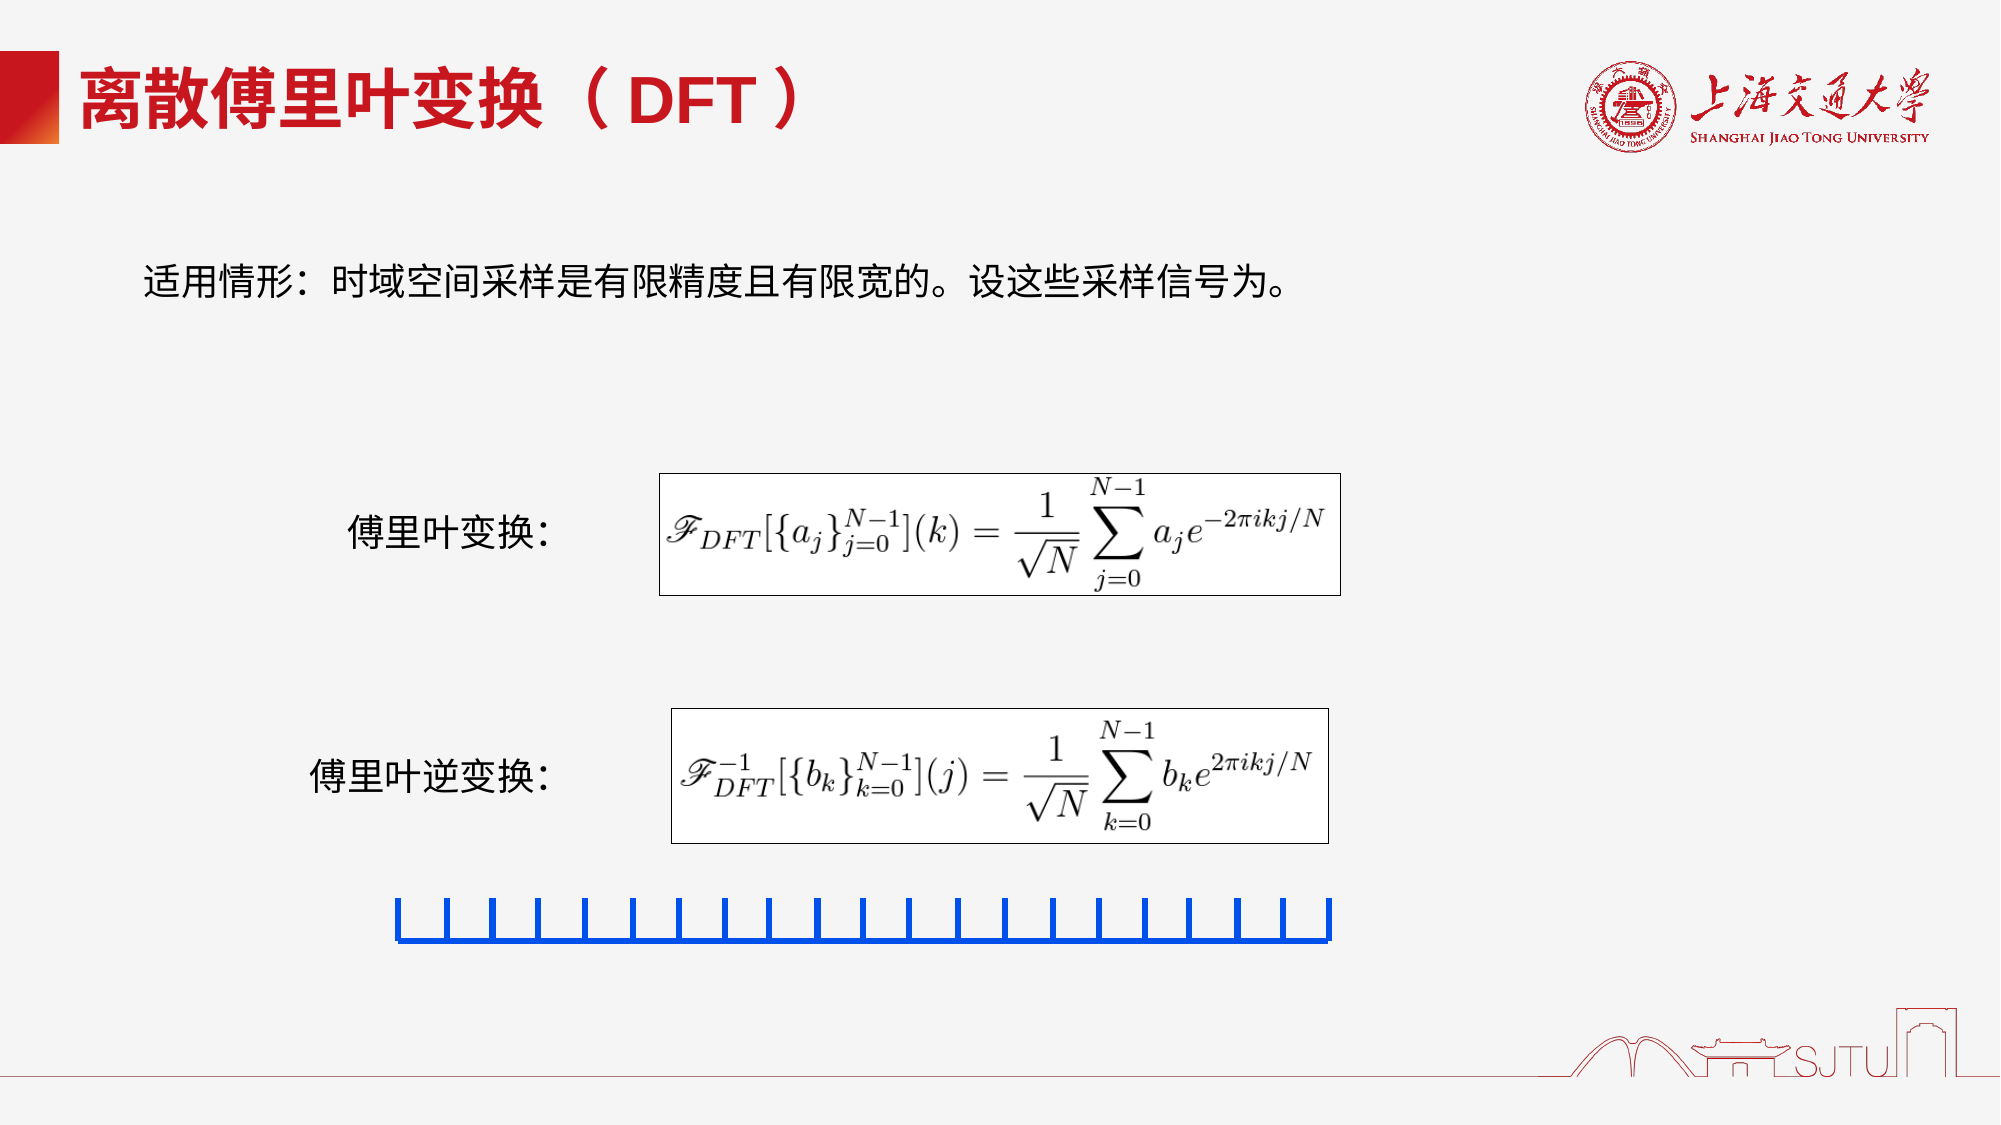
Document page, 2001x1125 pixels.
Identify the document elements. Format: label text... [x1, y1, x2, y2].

text_box 傅里叶逆变换： [295, 745, 588, 806]
title 离散傅里叶变换（DFT） [62, 43, 1530, 152]
picture [671, 708, 1329, 844]
picture [659, 473, 1341, 596]
picture [1567, 43, 1946, 168]
text_box 傅里叶变换： [332, 501, 588, 562]
picture [0, 1008, 2000, 1077]
